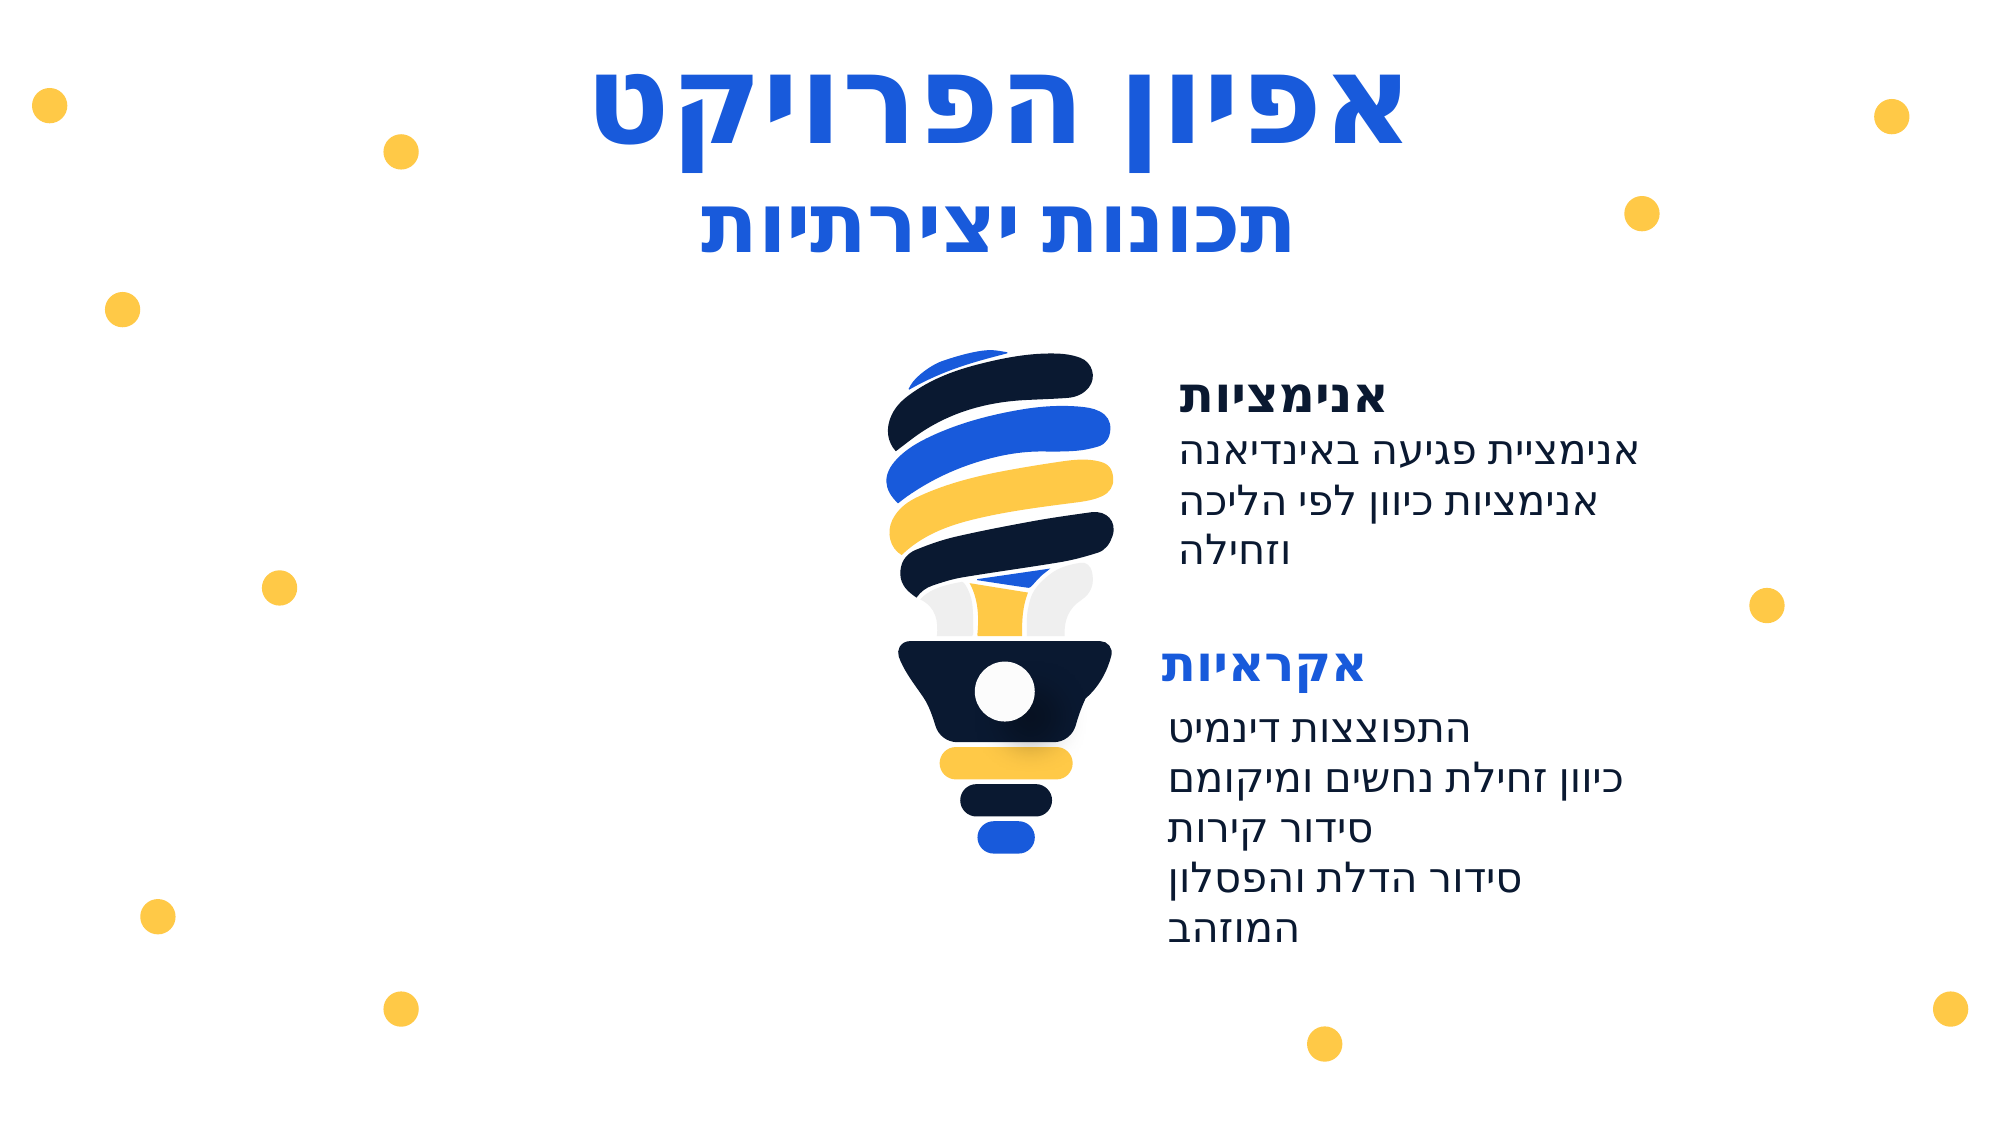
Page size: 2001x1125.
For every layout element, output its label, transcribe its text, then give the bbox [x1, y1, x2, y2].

text_box אפיון הפרויקט תכונות יצירתיות [570, 11, 1430, 277]
text_box [261, 570, 298, 606]
text_box [383, 991, 419, 1027]
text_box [885, 348, 1115, 855]
text_box [1932, 991, 1969, 1027]
text_box [32, 87, 68, 124]
text_box [383, 134, 419, 170]
text_box [140, 899, 176, 935]
text_box [1749, 587, 1785, 624]
text_box [104, 291, 141, 328]
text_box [1163, 354, 1732, 533]
text_box [1307, 1026, 1343, 1062]
text_box [1624, 196, 1660, 232]
text_box [1874, 98, 1910, 135]
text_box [1152, 624, 1649, 911]
